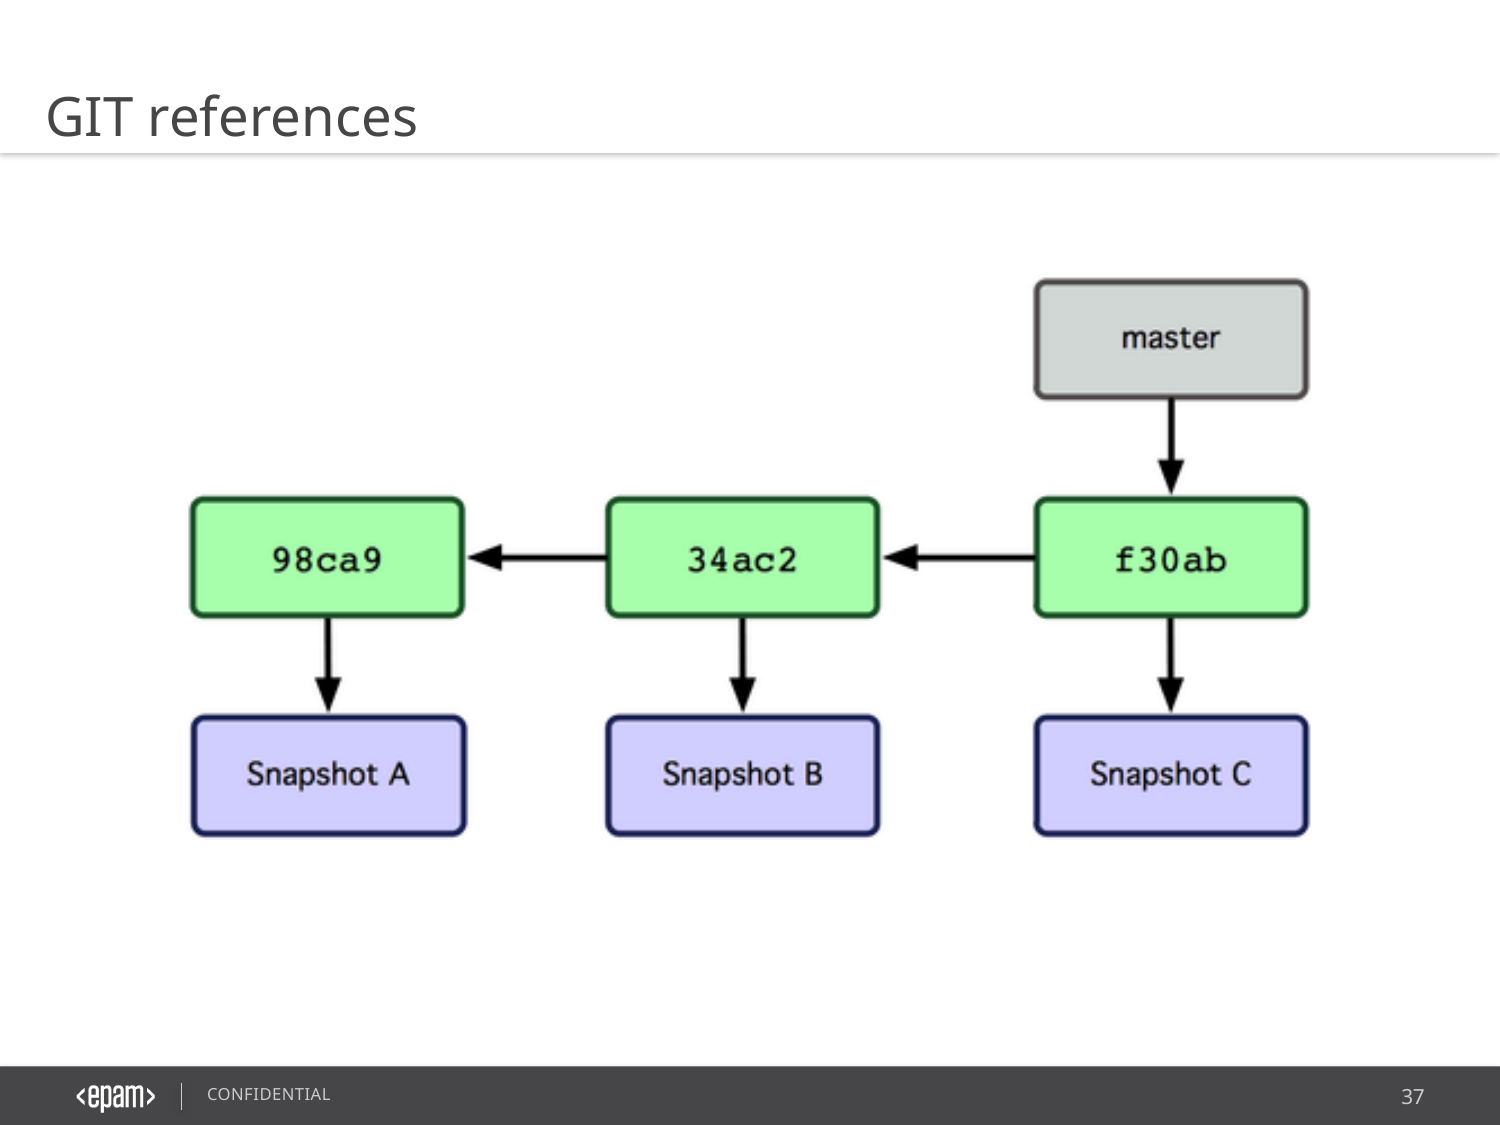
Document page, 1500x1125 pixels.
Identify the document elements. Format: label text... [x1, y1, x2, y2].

list GIT references [0, 0, 1500, 153]
picture [186, 273, 1313, 840]
picture [76, 1085, 155, 1113]
